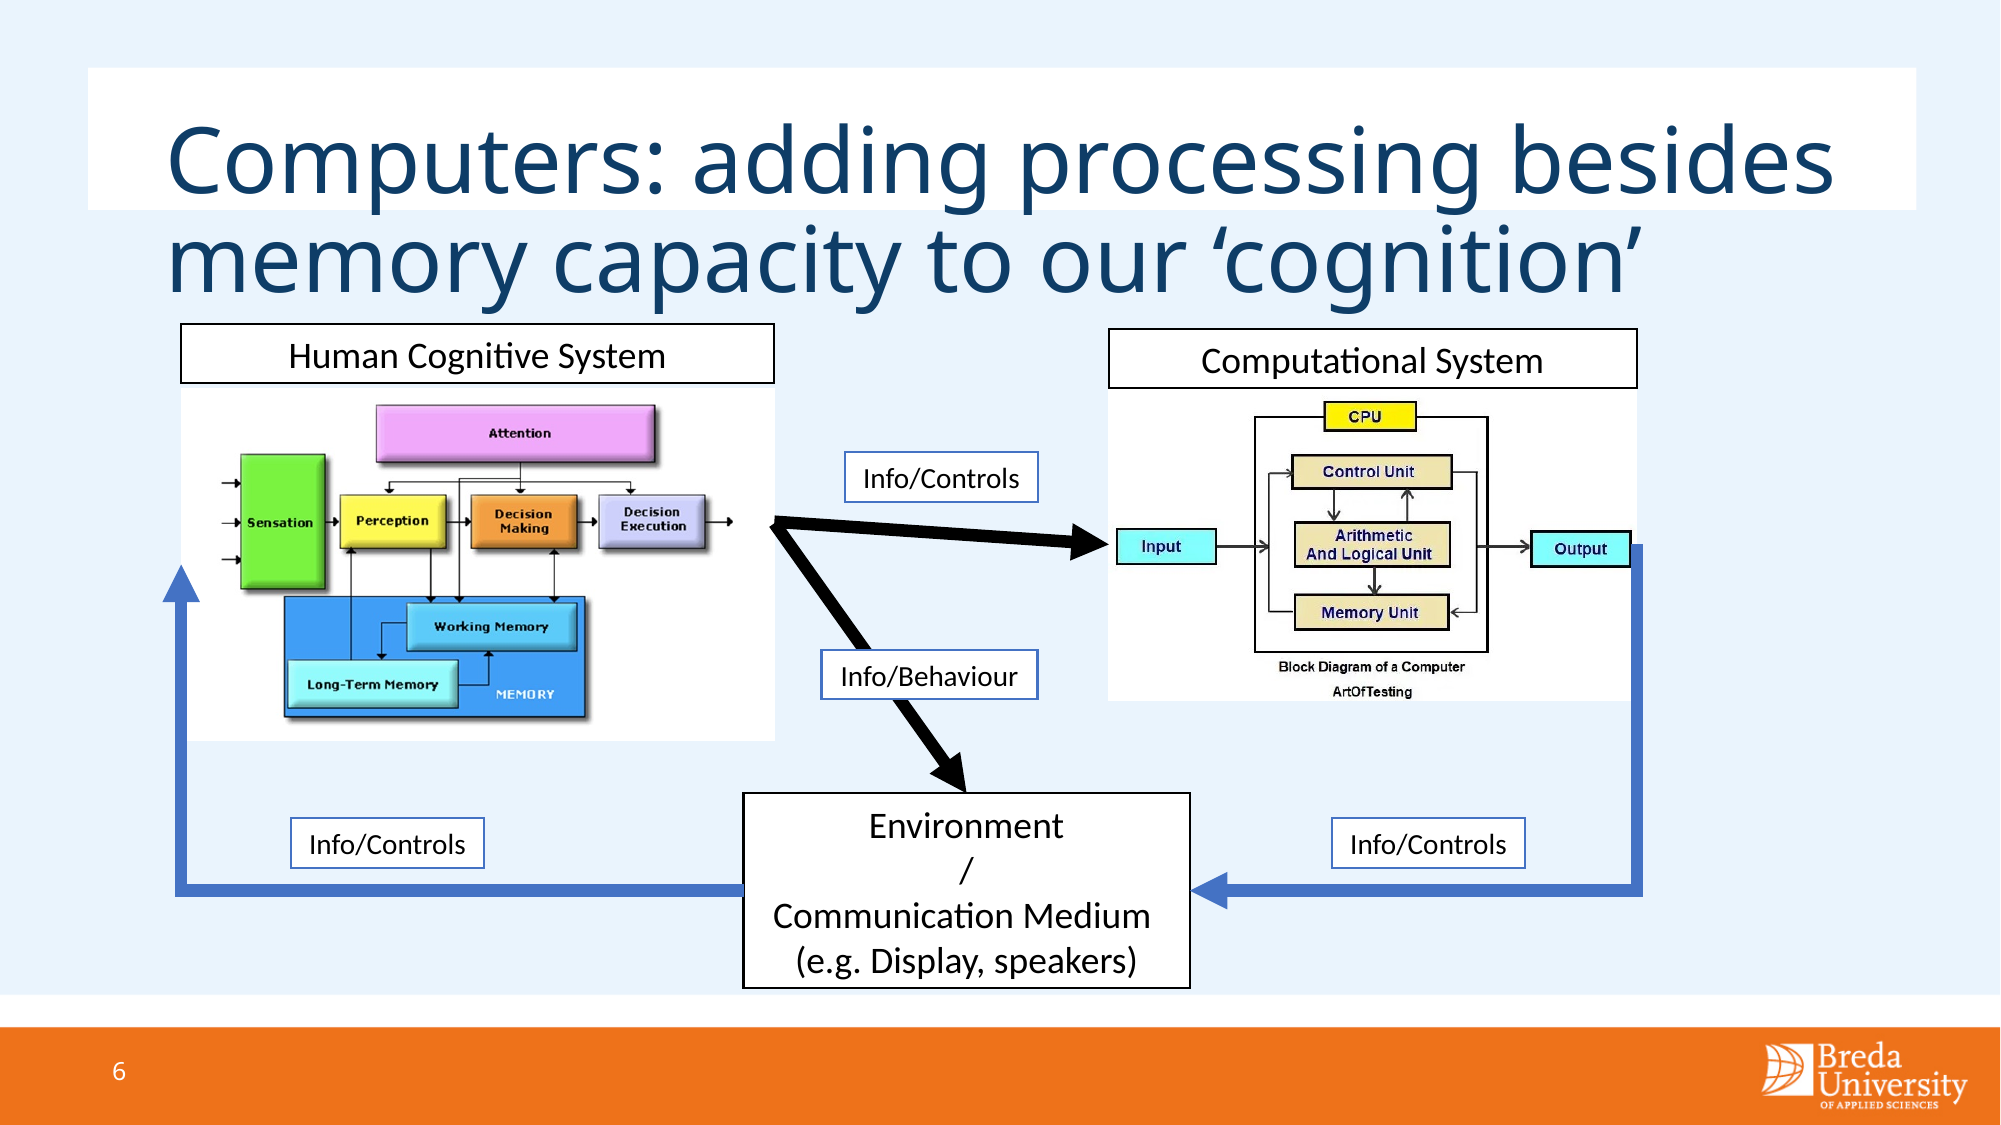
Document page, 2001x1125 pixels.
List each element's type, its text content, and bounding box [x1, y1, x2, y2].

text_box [181, 564, 744, 892]
slide_number 6 [97, 1042, 198, 1103]
text_box Info/Controls [844, 451, 1039, 503]
title Computers: adding processing besides memory capacity to our ‘cognition’ [88, 67, 1917, 210]
text_box Human Cognitive System [180, 323, 775, 384]
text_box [774, 521, 1109, 545]
text_box Computational System [1108, 328, 1638, 389]
text_box Info/Behaviour [967, 649, 1039, 700]
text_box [774, 523, 967, 794]
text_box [1189, 544, 1637, 892]
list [181, 388, 775, 741]
text_box Environment / Communication Medium (e.g. Display, speakers) [742, 792, 1191, 989]
picture [0, 0, 2001, 1125]
